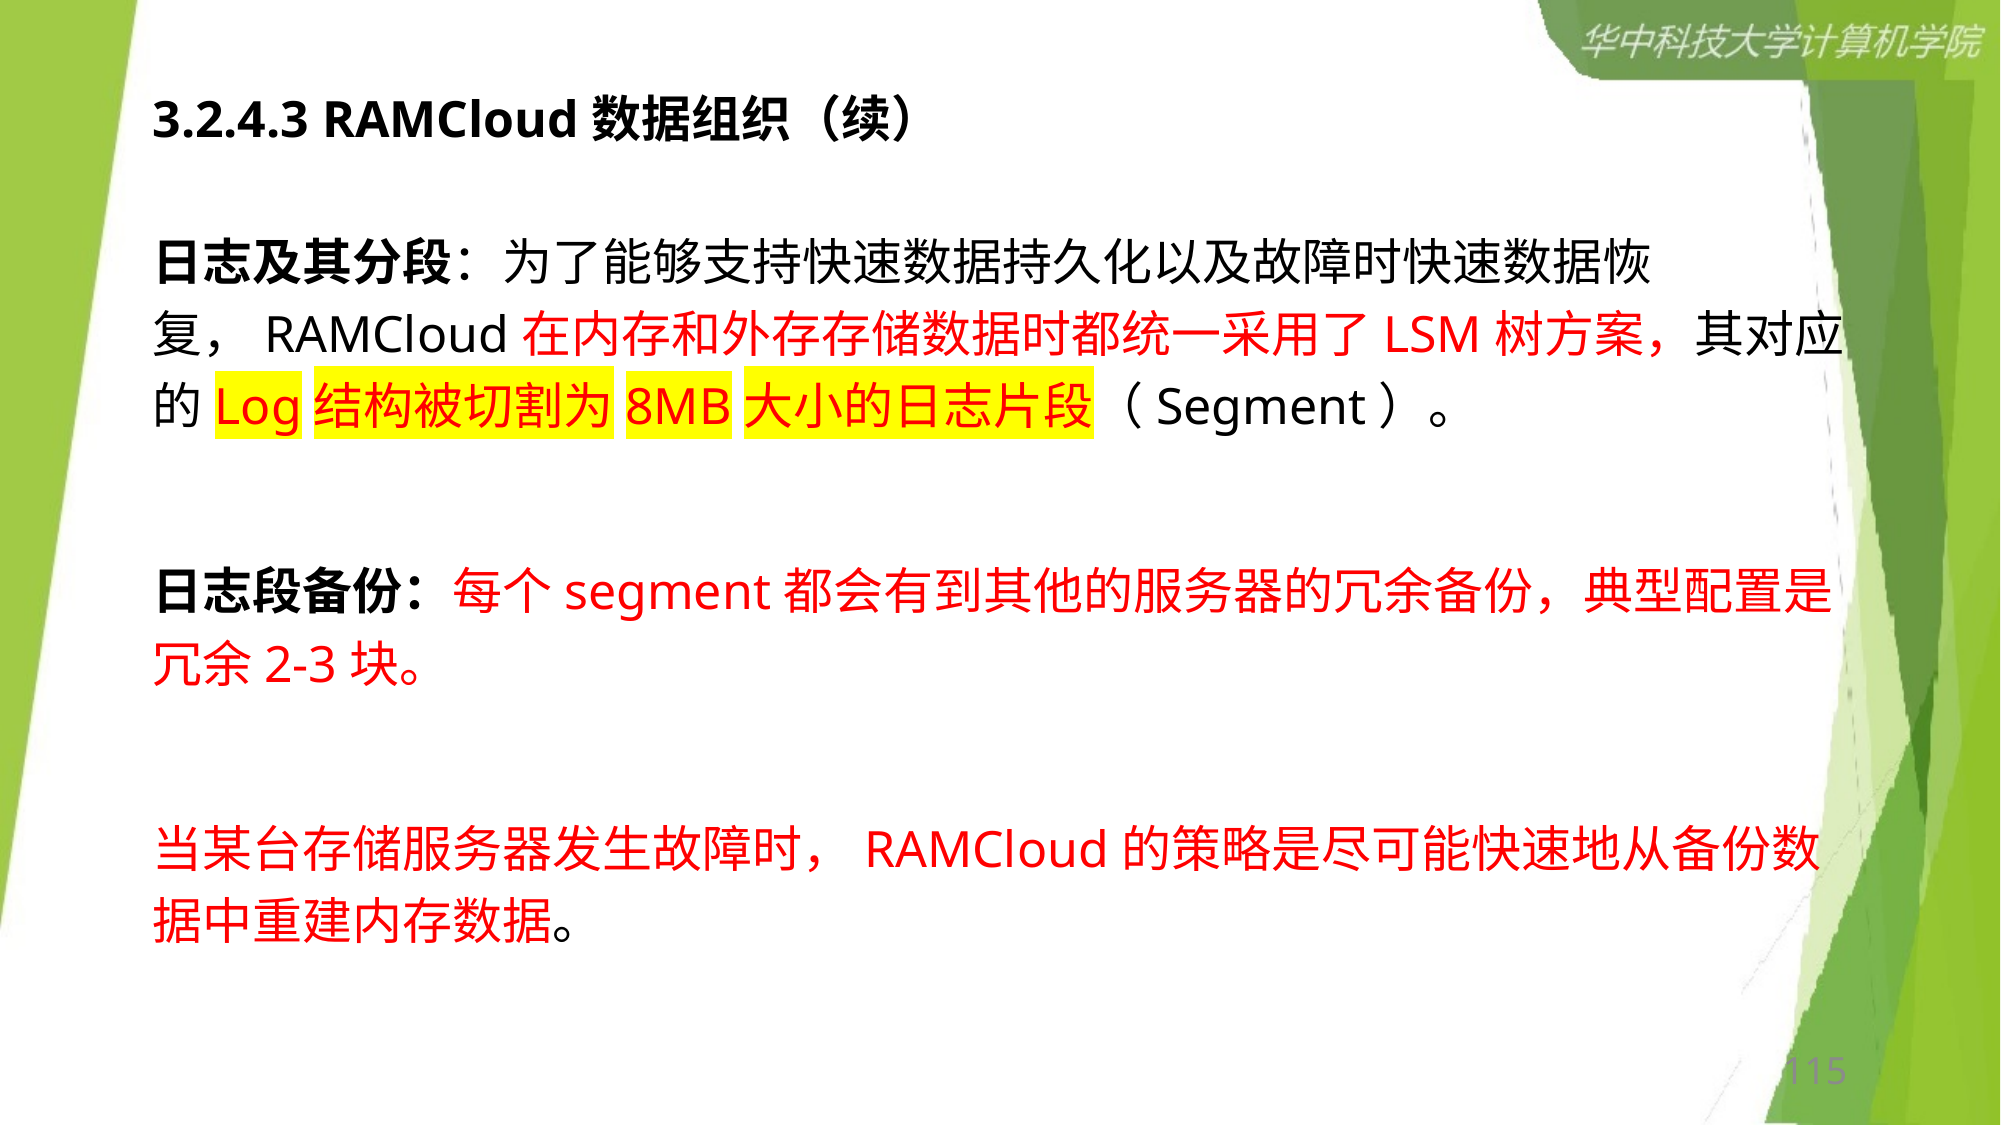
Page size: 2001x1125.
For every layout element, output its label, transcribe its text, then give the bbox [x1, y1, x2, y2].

picture [0, 0, 2001, 1125]
slide_number 115 [1412, 1042, 1863, 1103]
title 3.2.4.3 RAMCloud数据组织（续） [137, 59, 1863, 182]
list 日志及其分段：为了能够支持快速数据持久化以及故障时快速数据恢复，RAMCloud在内存和外存存储数据时都统一采用了LSM树方案，其对应的Log结构被切割为8MB大小的日志片段（Segment）。 日志段备份：每个segment都会有到其他的服务器的冗余备份，典型配置是冗余2-3块。 当某台存储服务器发生故障时，RAMCloud的策略是尽可能快速地从备份数据中重建内存数据。 [137, 210, 1863, 1000]
